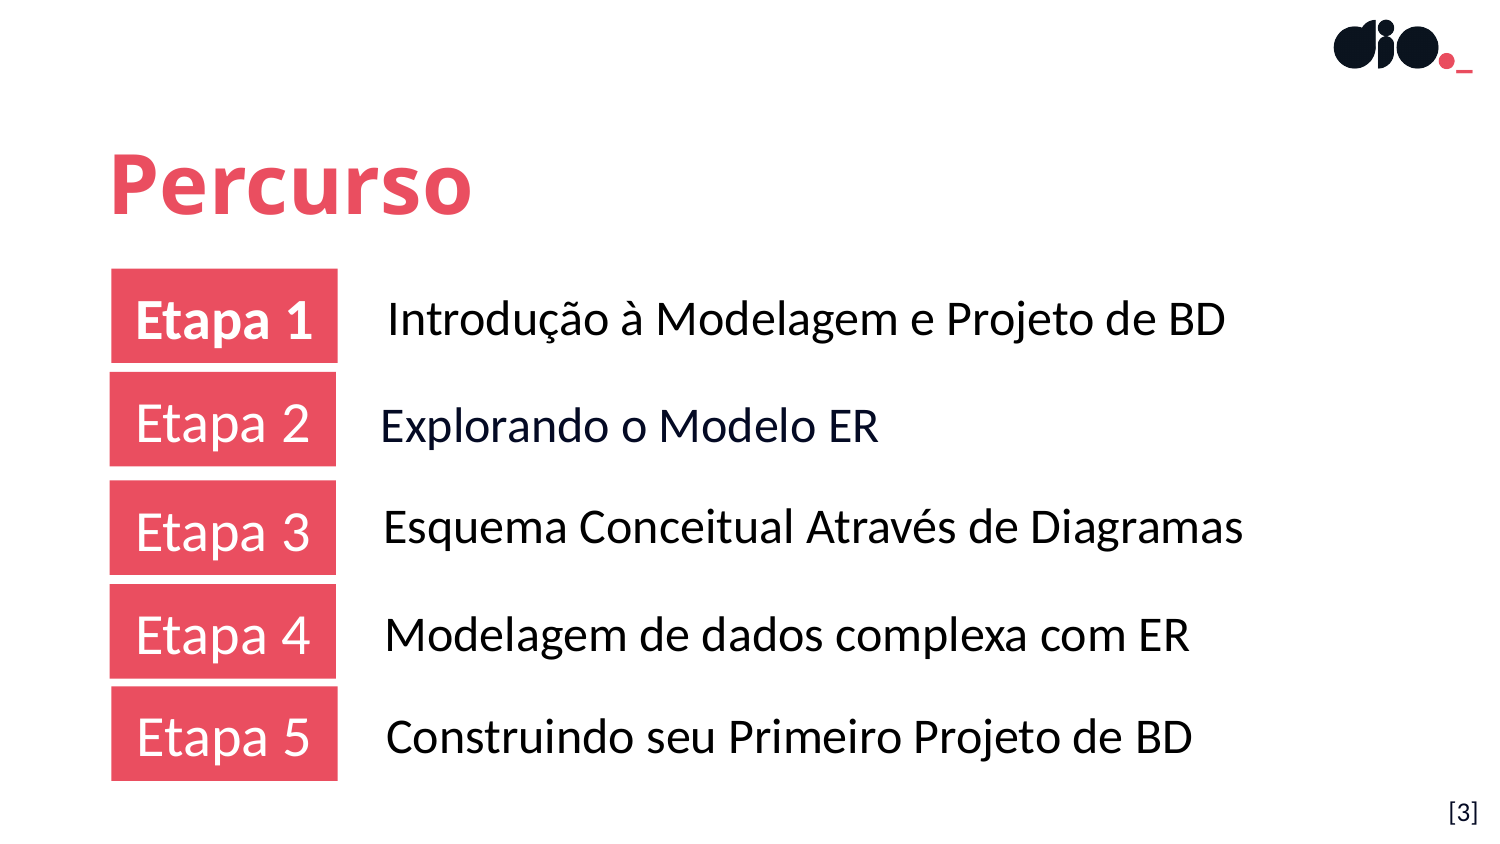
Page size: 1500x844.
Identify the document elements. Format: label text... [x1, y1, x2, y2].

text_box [109, 268, 1404, 781]
text_box Percurso [92, 104, 1309, 243]
slide_number [3] [1403, 779, 1494, 844]
picture [1333, 19, 1473, 74]
